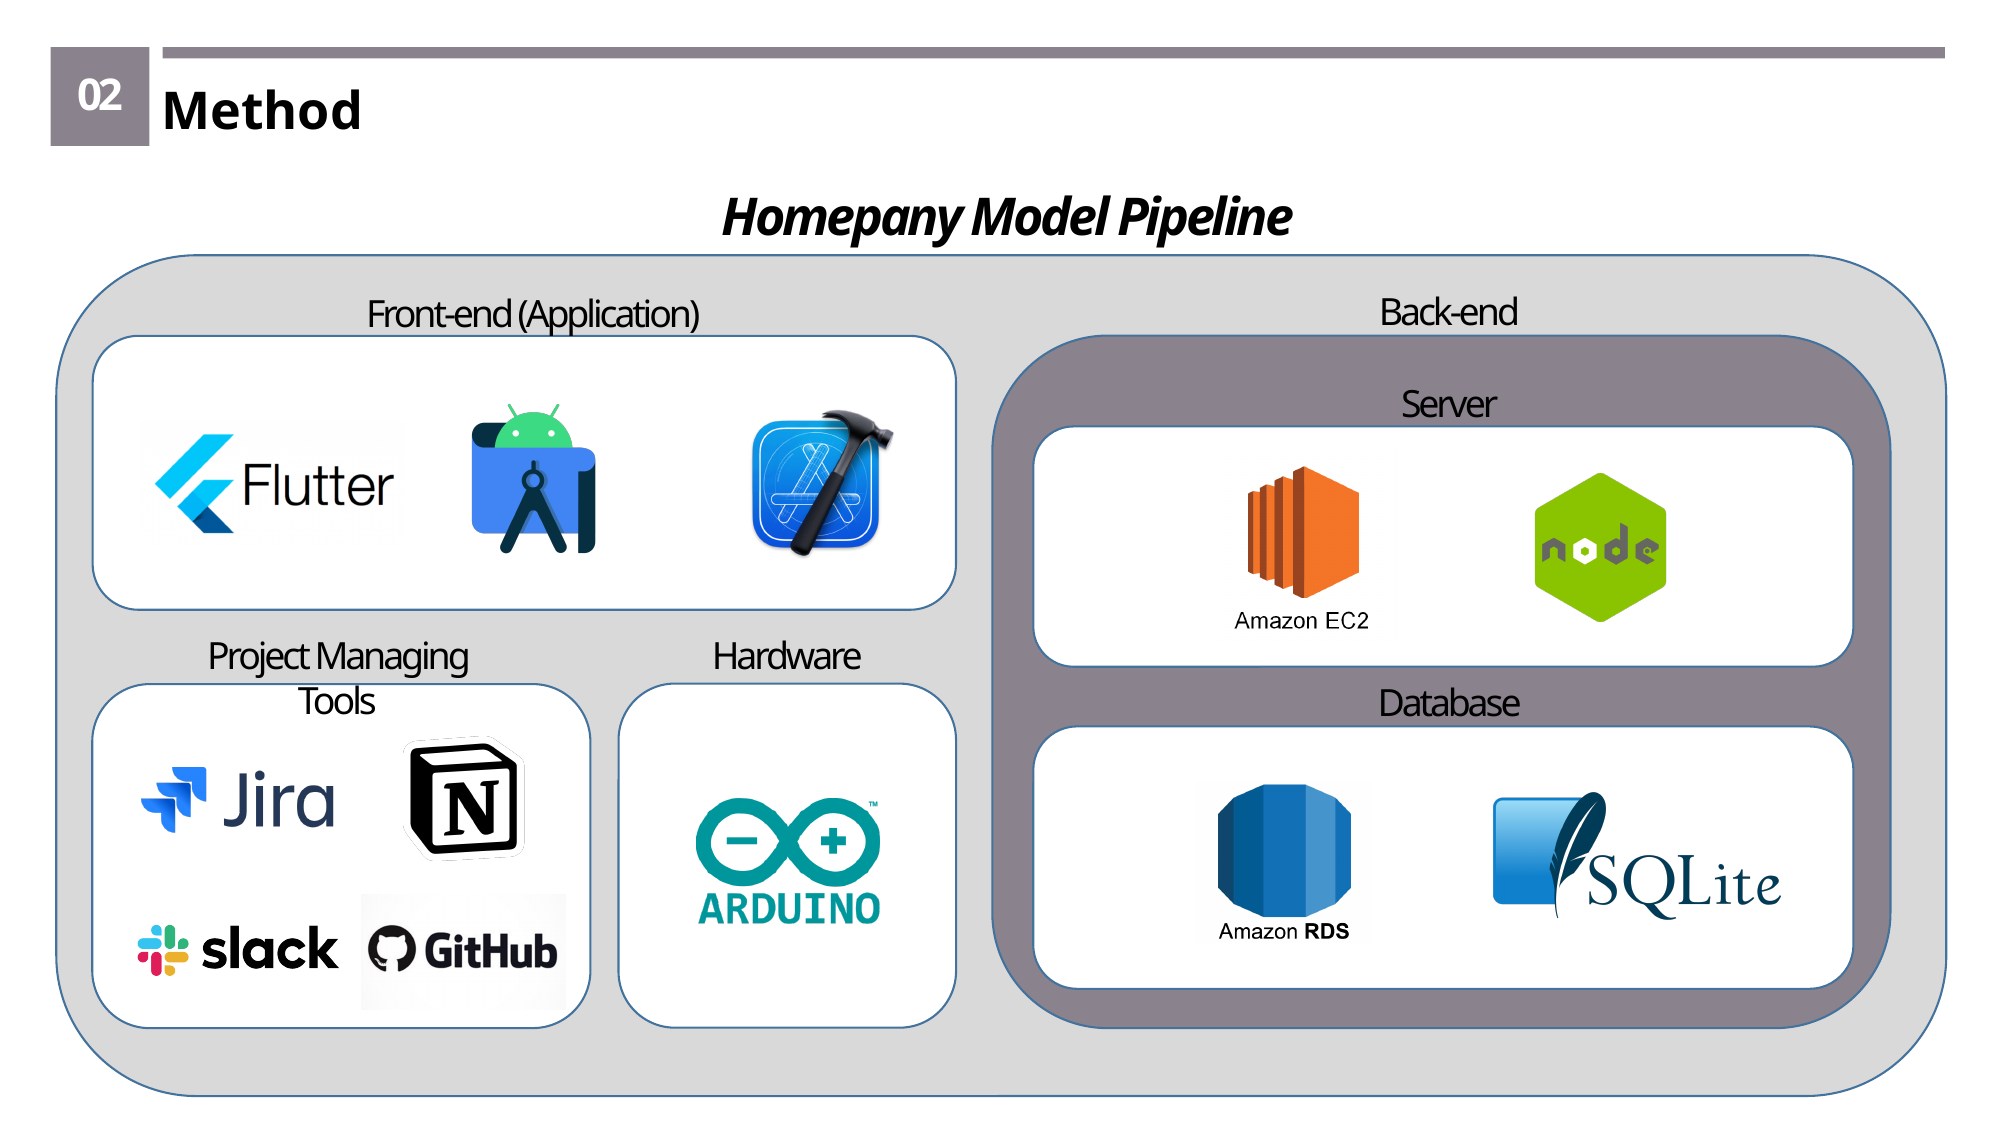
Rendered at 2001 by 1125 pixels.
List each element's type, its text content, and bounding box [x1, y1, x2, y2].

picture [140, 760, 337, 838]
picture [401, 736, 526, 861]
text_box [162, 46, 1946, 59]
picture [1485, 784, 1789, 928]
text_box Project Managing Tools [157, 625, 518, 730]
text_box [91, 334, 958, 611]
picture [428, 360, 639, 597]
text_box [55, 254, 1948, 1098]
picture [111, 894, 566, 1010]
picture [140, 420, 406, 547]
text_box Front-end (Application) [289, 283, 777, 343]
text_box [91, 683, 592, 1030]
picture [1526, 473, 1675, 622]
picture [1195, 781, 1372, 943]
text_box [617, 682, 958, 1029]
text_box Method [146, 69, 921, 147]
text_box 02 [29, 59, 171, 127]
text_box [991, 334, 1892, 1030]
text_box Hardware [695, 624, 880, 685]
text_box Back-end [1339, 280, 1560, 341]
picture [736, 405, 894, 563]
text_box Homepany Model Pipeline [627, 176, 1389, 254]
text_box [50, 127, 146, 147]
text_box Server [1380, 372, 1519, 432]
picture [1214, 447, 1398, 644]
picture [696, 798, 880, 924]
text_box [1032, 725, 1855, 990]
text_box [50, 46, 150, 59]
text_box Database [1361, 671, 1538, 732]
text_box [1032, 425, 1855, 668]
